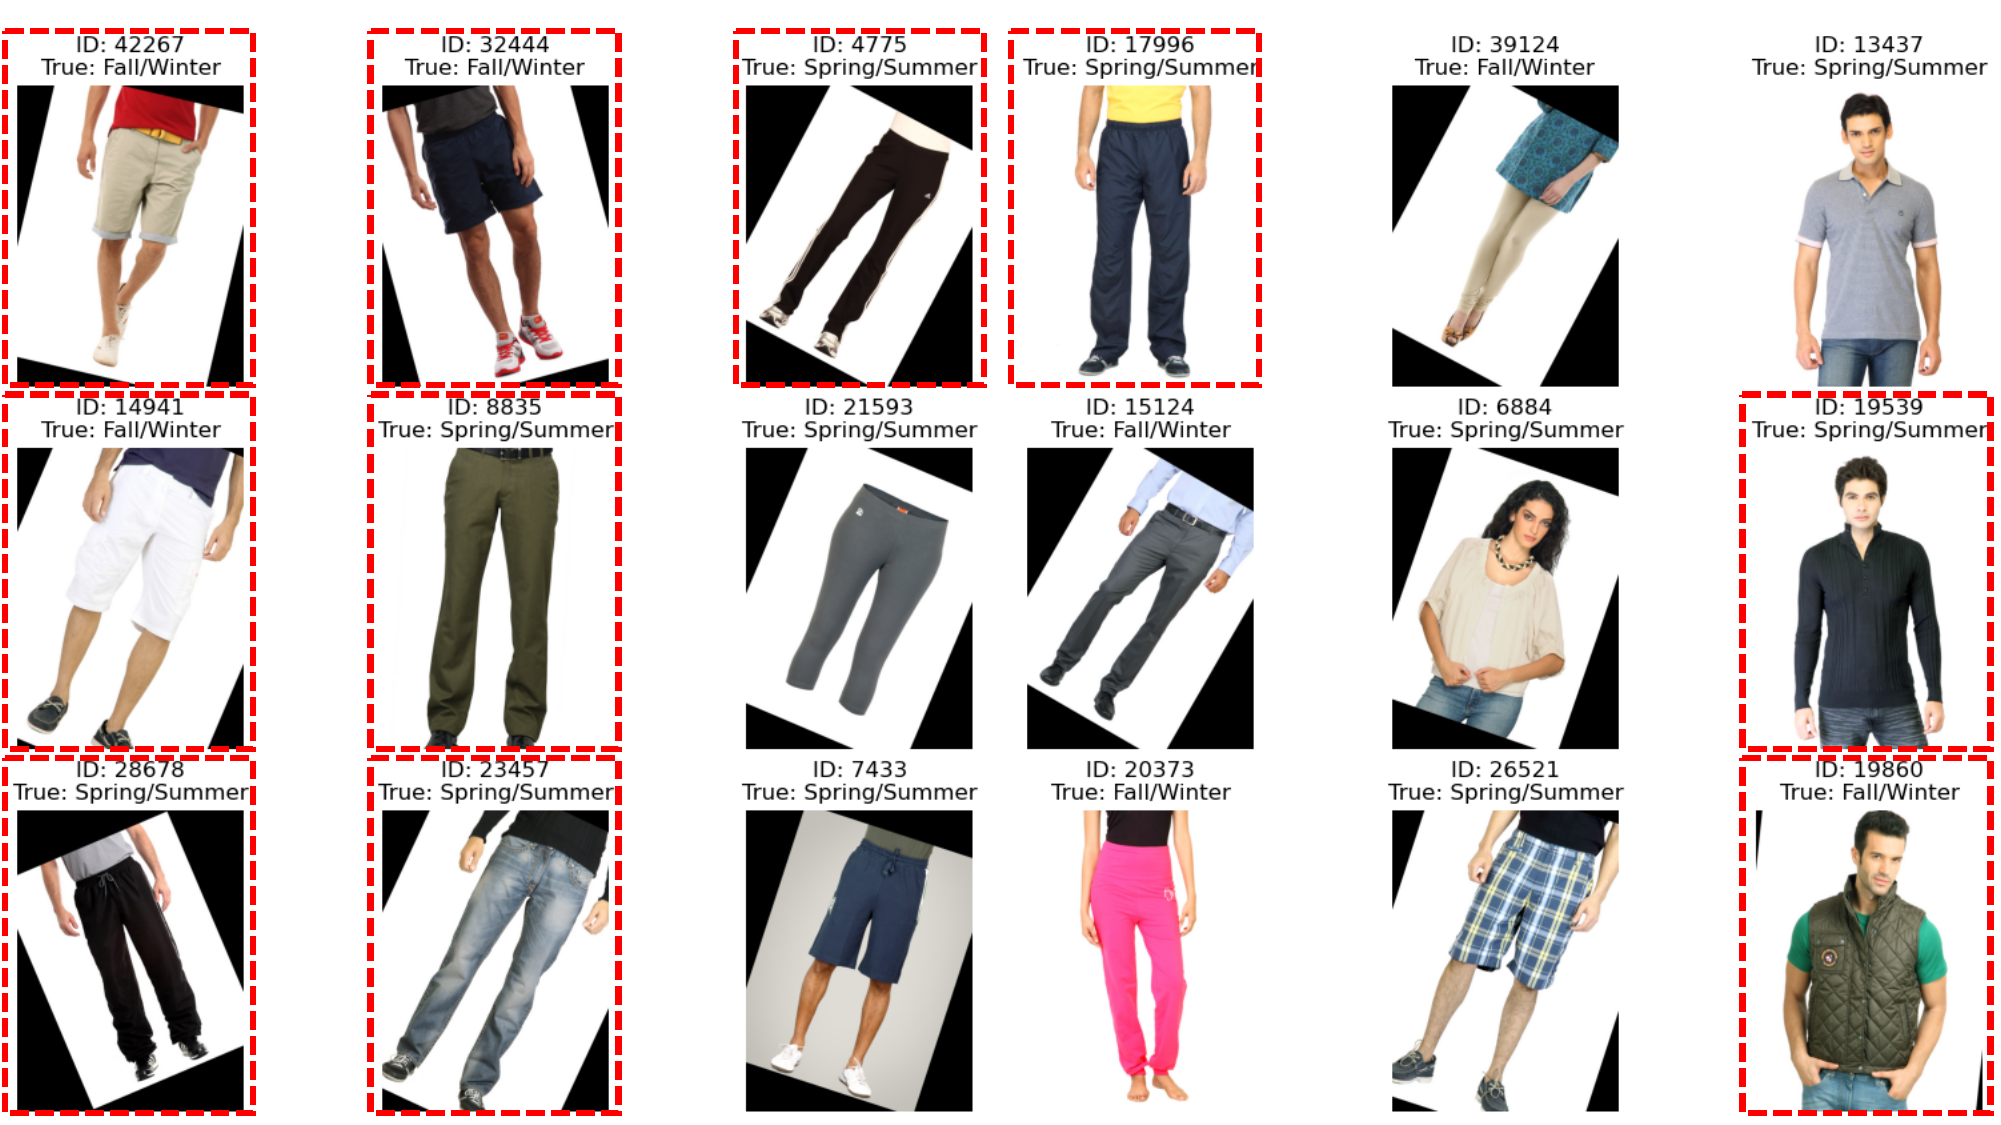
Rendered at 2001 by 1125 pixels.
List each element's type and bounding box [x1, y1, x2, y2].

text_box [0, 23, 2000, 1125]
